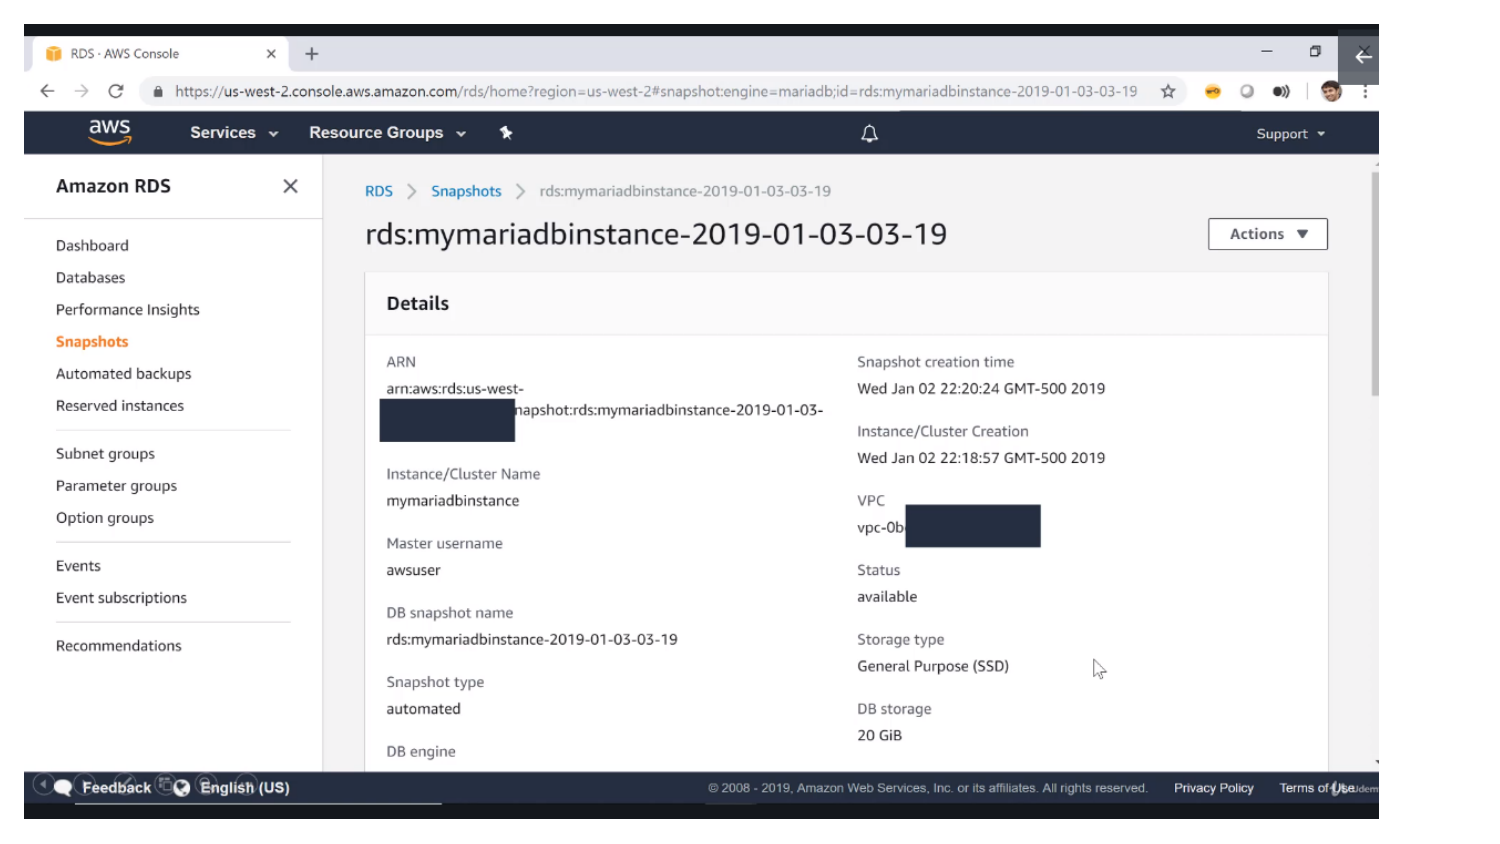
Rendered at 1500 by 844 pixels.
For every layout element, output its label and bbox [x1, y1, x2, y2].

picture [24, 24, 1380, 819]
